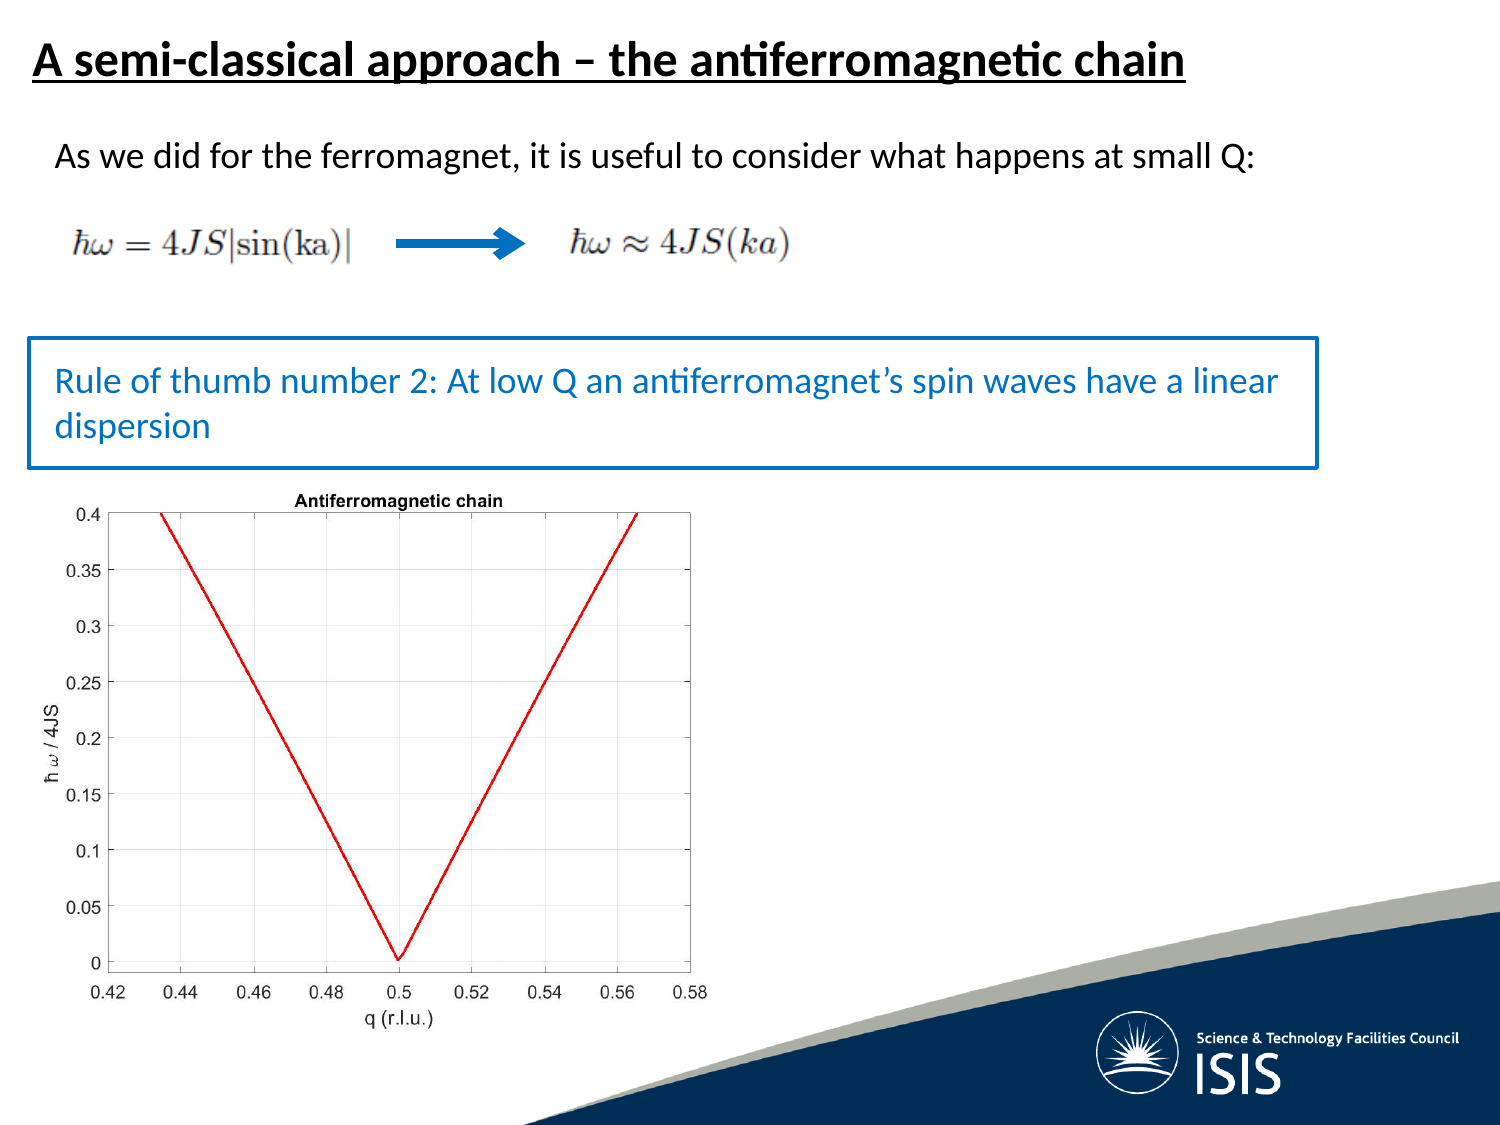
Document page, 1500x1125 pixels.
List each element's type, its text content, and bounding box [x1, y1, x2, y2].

text_box A semi-classical approach – the antiferromagnetic chain [17, 19, 1483, 94]
picture [0, 471, 1500, 1125]
text_box [27, 336, 1319, 470]
picture [52, 207, 387, 296]
text_box As we did for the ferromagnet, it is useful to consider what happens at small Q: Rule of thumb number 2: At low Q an antiferromagnet’s spin waves have a linear dispersion [39, 123, 1458, 498]
picture [555, 208, 810, 299]
